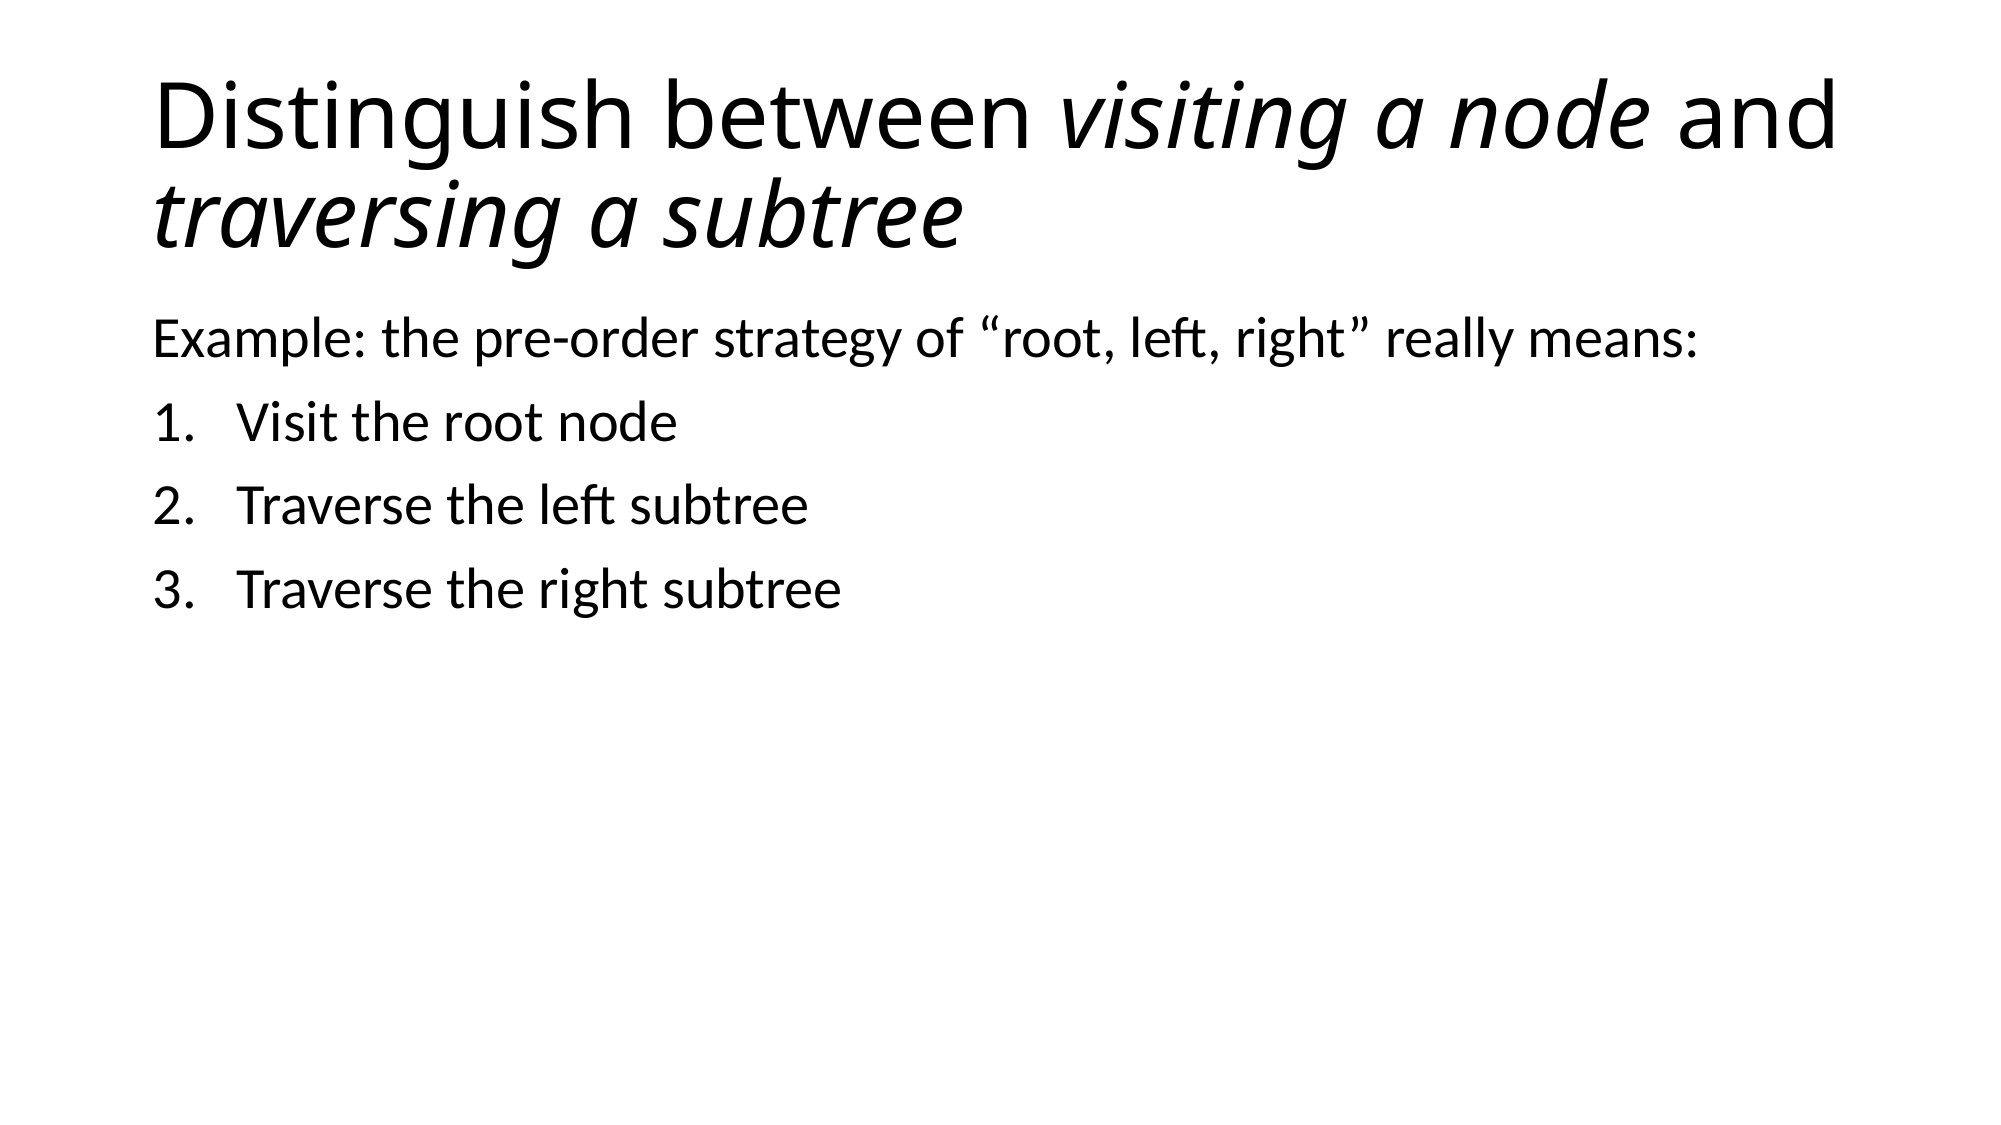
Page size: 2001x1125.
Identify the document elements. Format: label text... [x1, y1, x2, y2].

list Example: the pre-order strategy of “root, left, right” really means: Visit the root node Traverse the left subtree Traverse the right subtree [137, 299, 1863, 1014]
title Distinguish between visiting a node and traversing a subtree [137, 59, 1863, 278]
